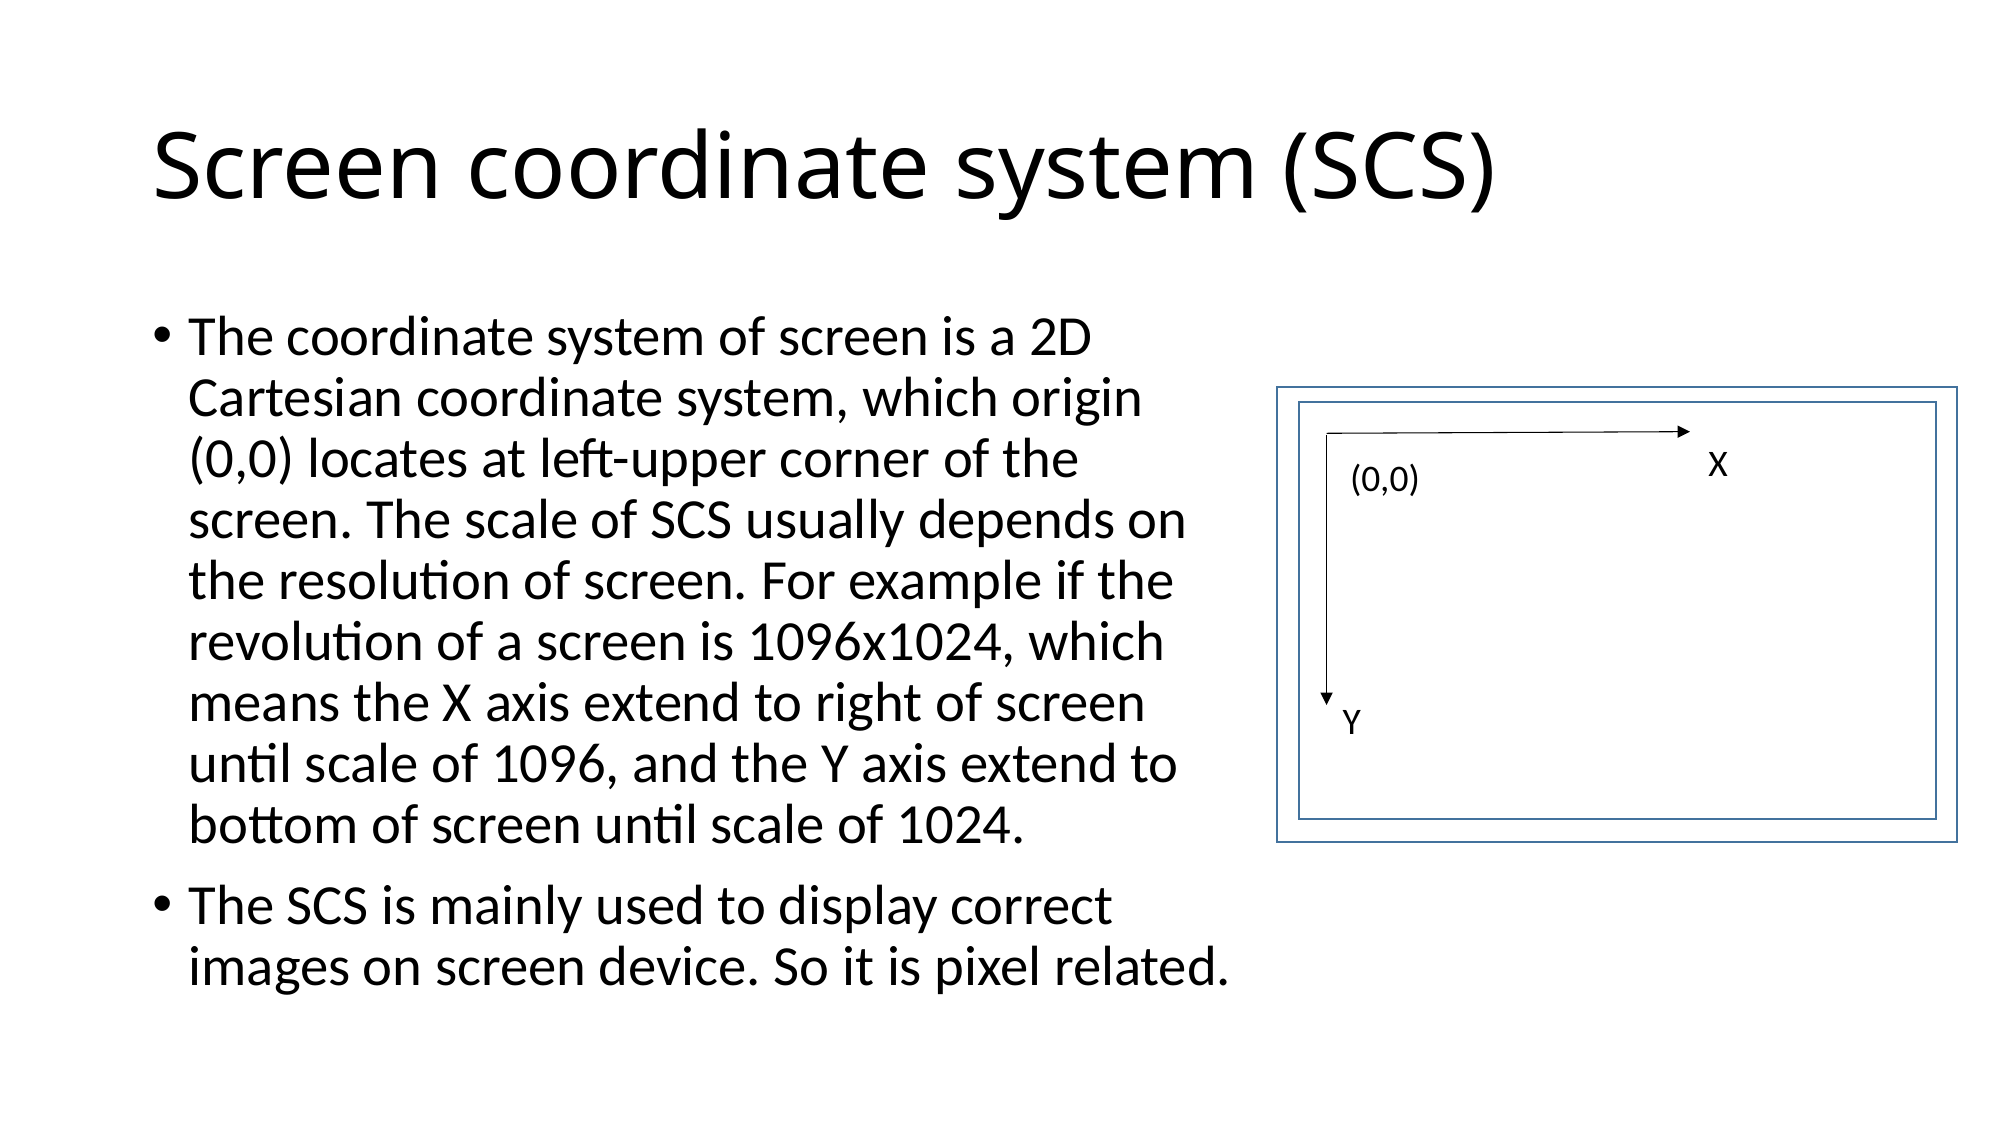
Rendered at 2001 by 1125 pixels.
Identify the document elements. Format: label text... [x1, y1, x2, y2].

text_box Y [1327, 689, 1376, 750]
title Screen coordinate system (SCS) [137, 59, 1863, 278]
text_box [1276, 386, 1958, 843]
text_box X [1693, 431, 1743, 492]
list The coordinate system of screen is a 2D Cartesian coordinate system, which origin (0,0) locates at left-upper corner of the screen. The scale of SCS usually depends on the resolution of screen. For example if the revolution of a screen is 1096x1024, which means the X axis extend to right of screen until scale of 1096, and the Y axis extend to bottom of screen until scale of 1024. The SCS is mainly used to display correct images on screen device. So it is pixel related. [137, 299, 1249, 1014]
text_box (0,0) [1335, 447, 1435, 507]
